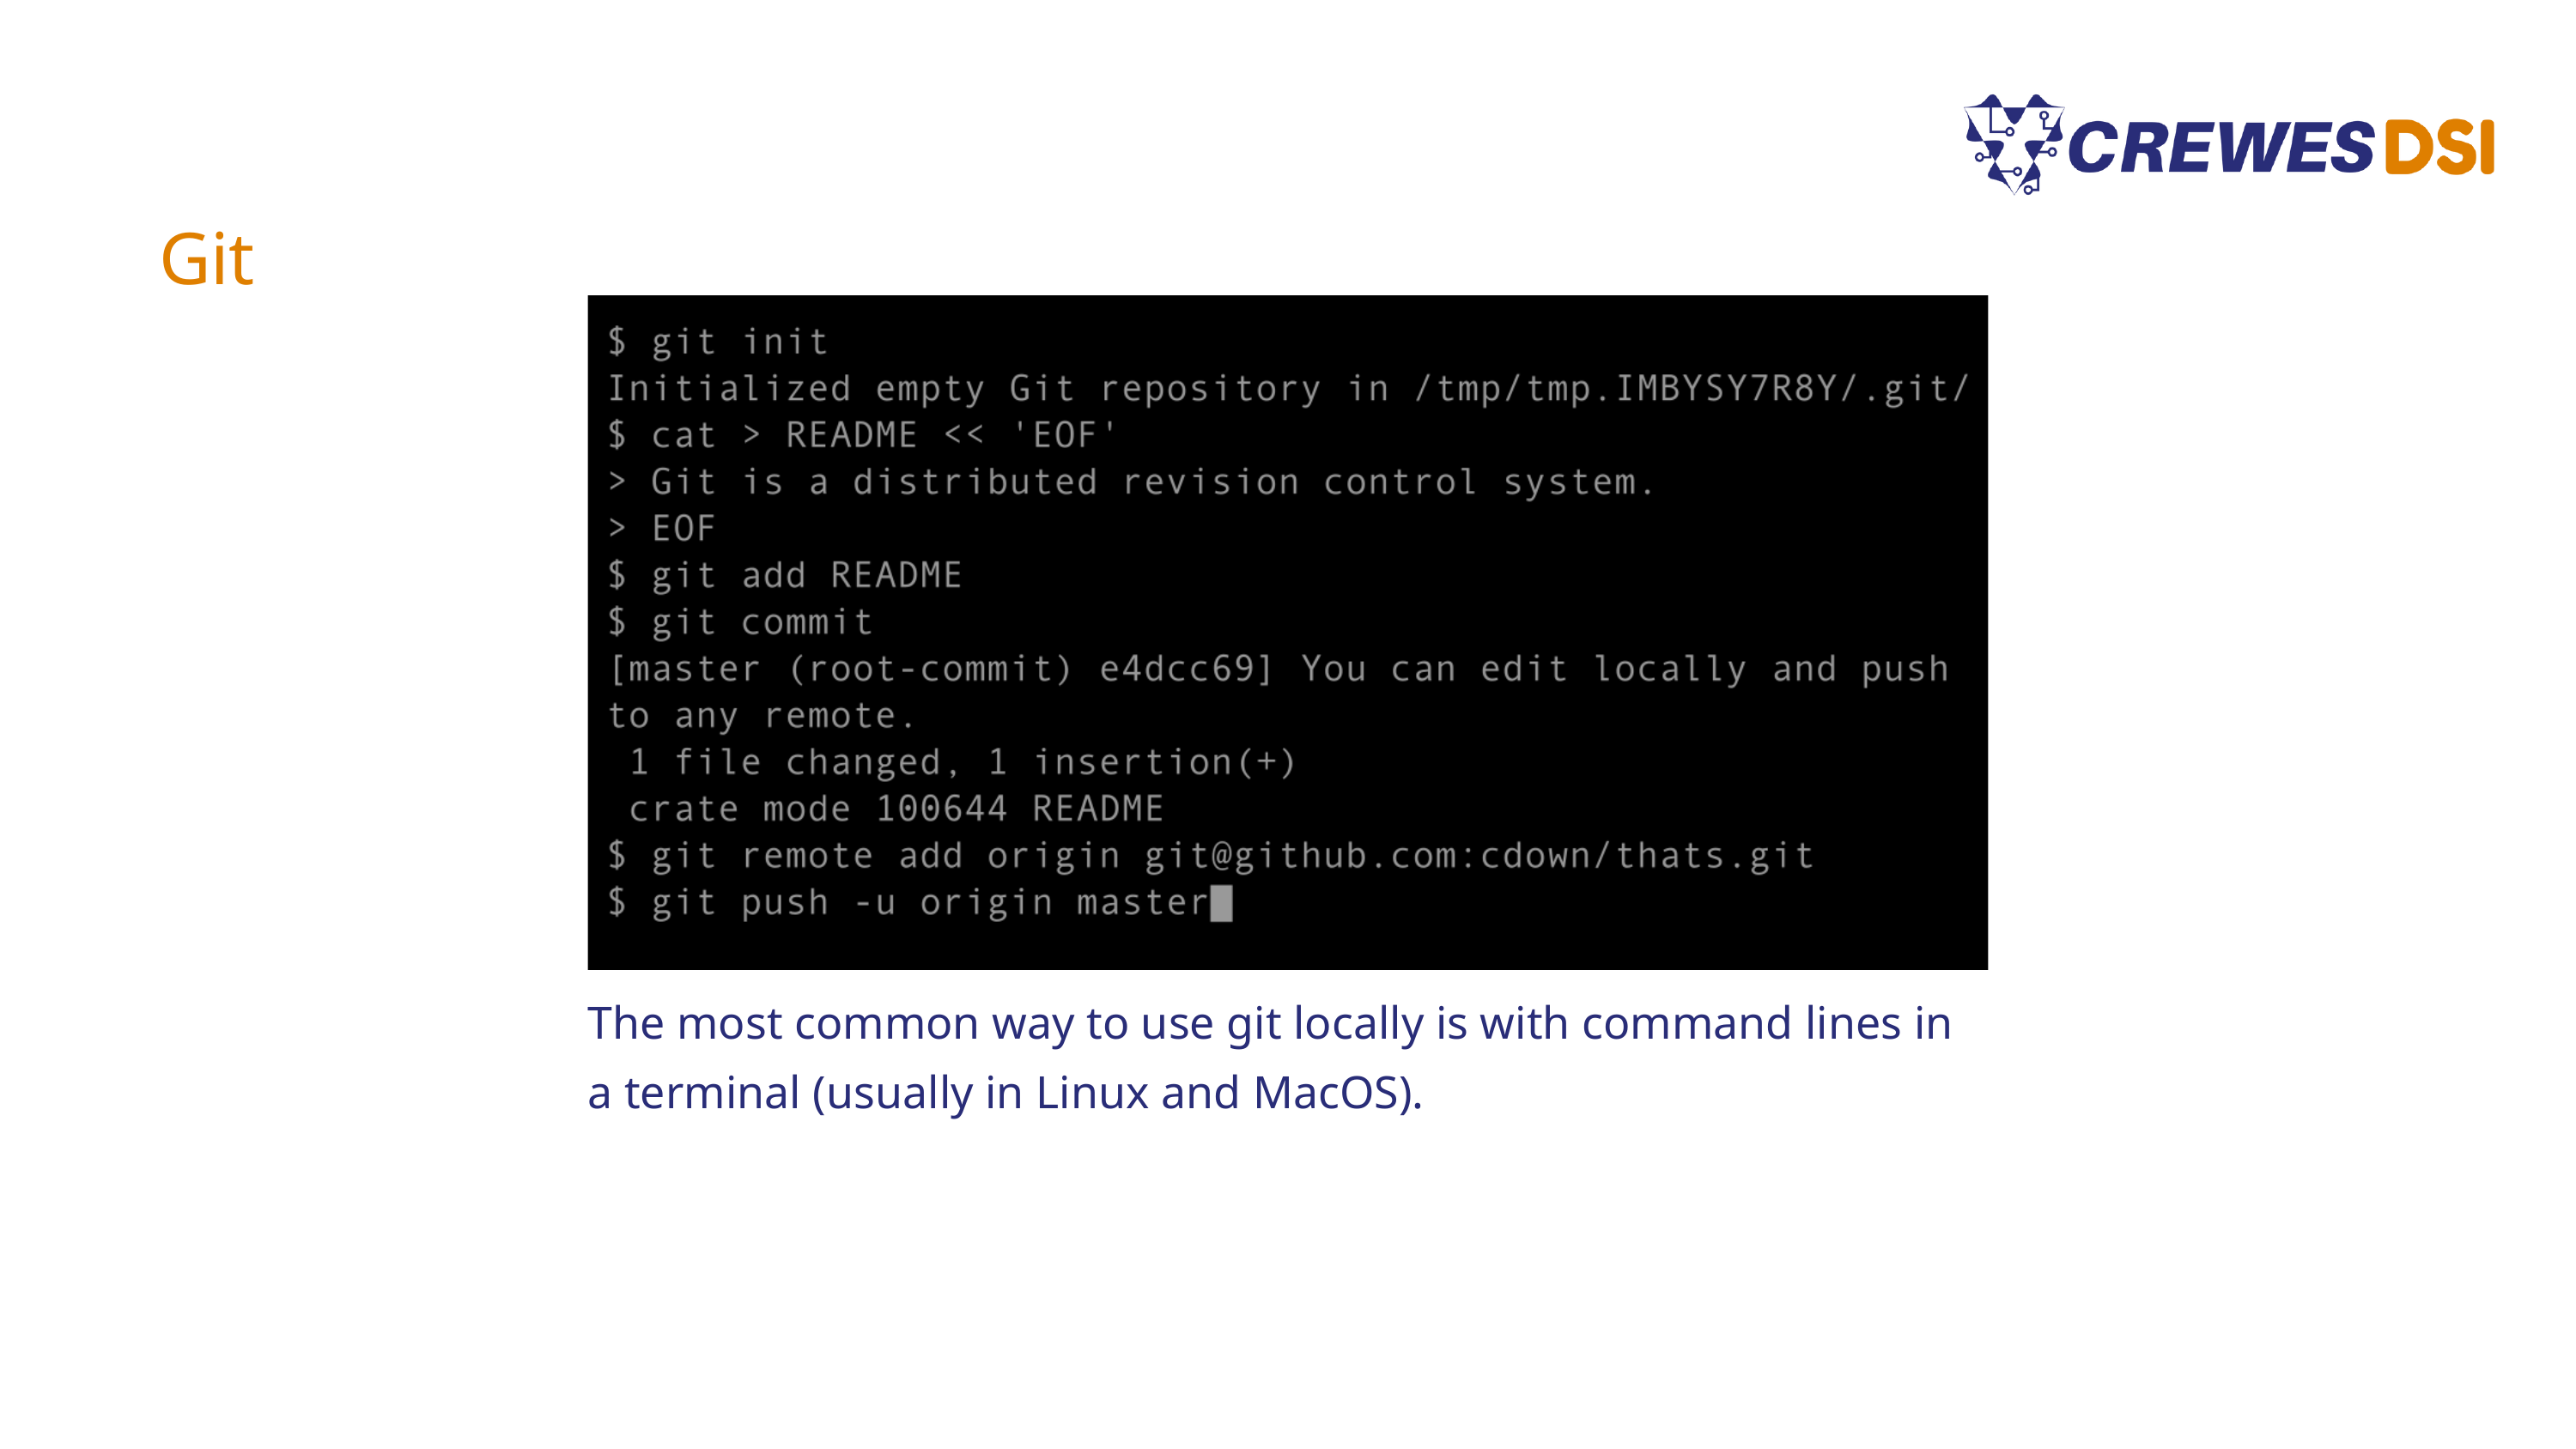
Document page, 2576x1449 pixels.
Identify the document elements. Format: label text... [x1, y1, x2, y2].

text_box Git [159, 198, 275, 299]
picture [587, 294, 1989, 971]
text_box The most common way to use git locally is with command lines in a terminal (usually in Linux and MacOS). [587, 979, 1989, 1118]
picture [1949, 79, 2510, 211]
